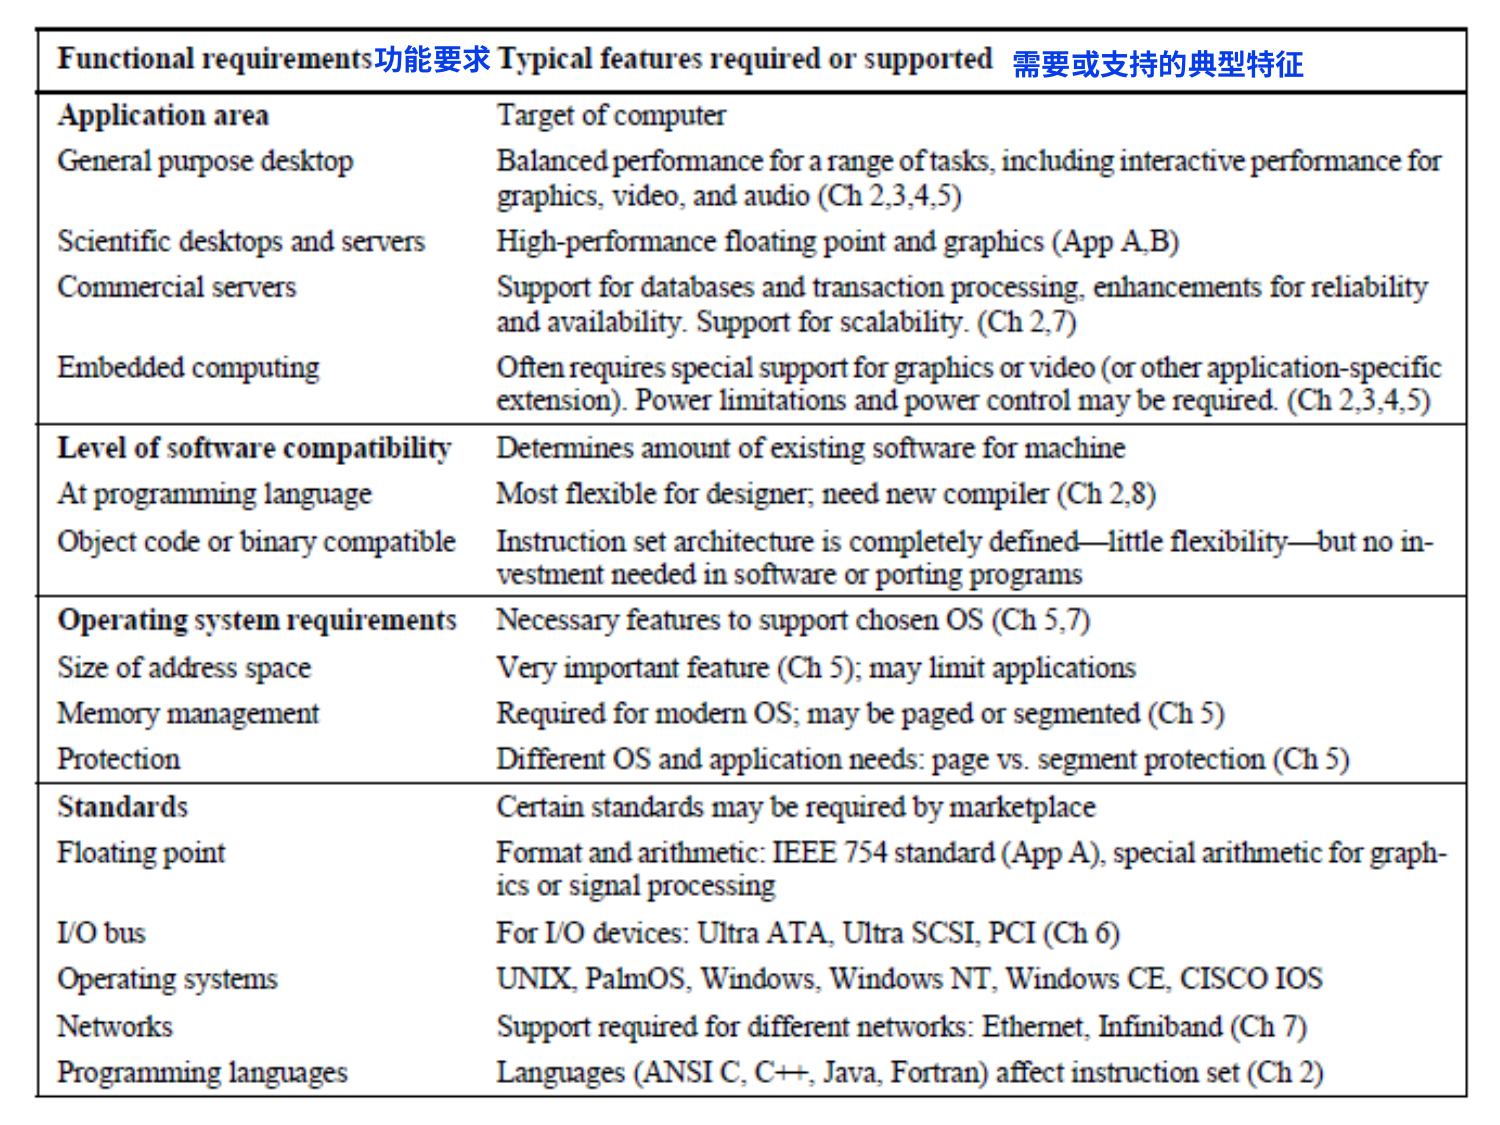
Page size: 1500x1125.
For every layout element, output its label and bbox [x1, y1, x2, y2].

text_box [29, 18, 1477, 1109]
